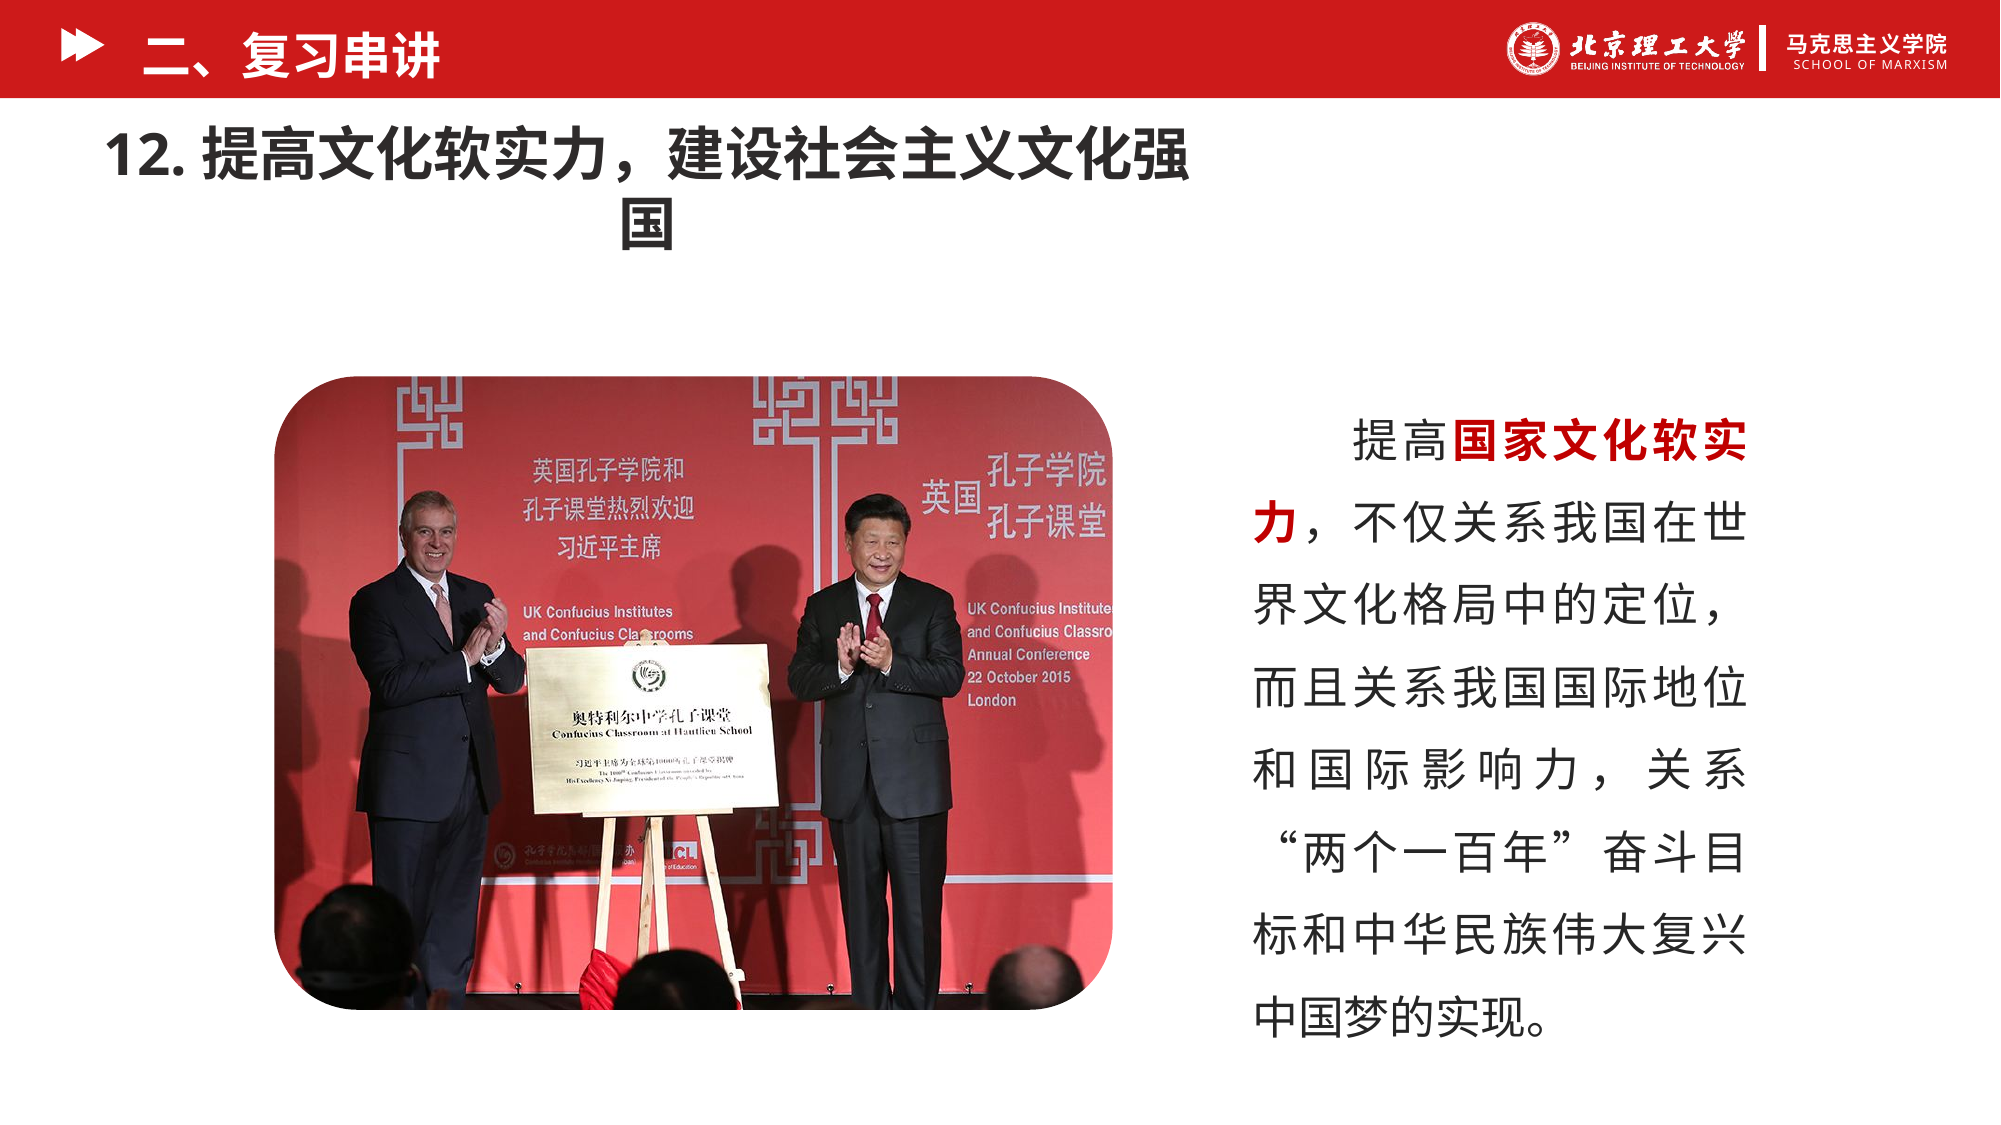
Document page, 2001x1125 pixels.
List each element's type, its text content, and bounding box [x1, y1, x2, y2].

picture [1491, 9, 1763, 86]
text_box 提高国家文化软实力，不仅关系我国在世界文化格局中的定位，而且关系我国国际地位和国际影响力，关系“两个一百年”奋斗目标和中华民族伟大复兴中国梦的实现。 [1237, 376, 1763, 1051]
text_box [0, 0, 2000, 99]
text_box 12.提高文化软实力，建设社会主义文化强国 [61, 109, 1234, 265]
text_box 二、复习串讲 [126, 0, 1313, 92]
text_box [60, 26, 107, 64]
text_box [1763, 24, 1961, 80]
picture [274, 376, 1113, 1010]
